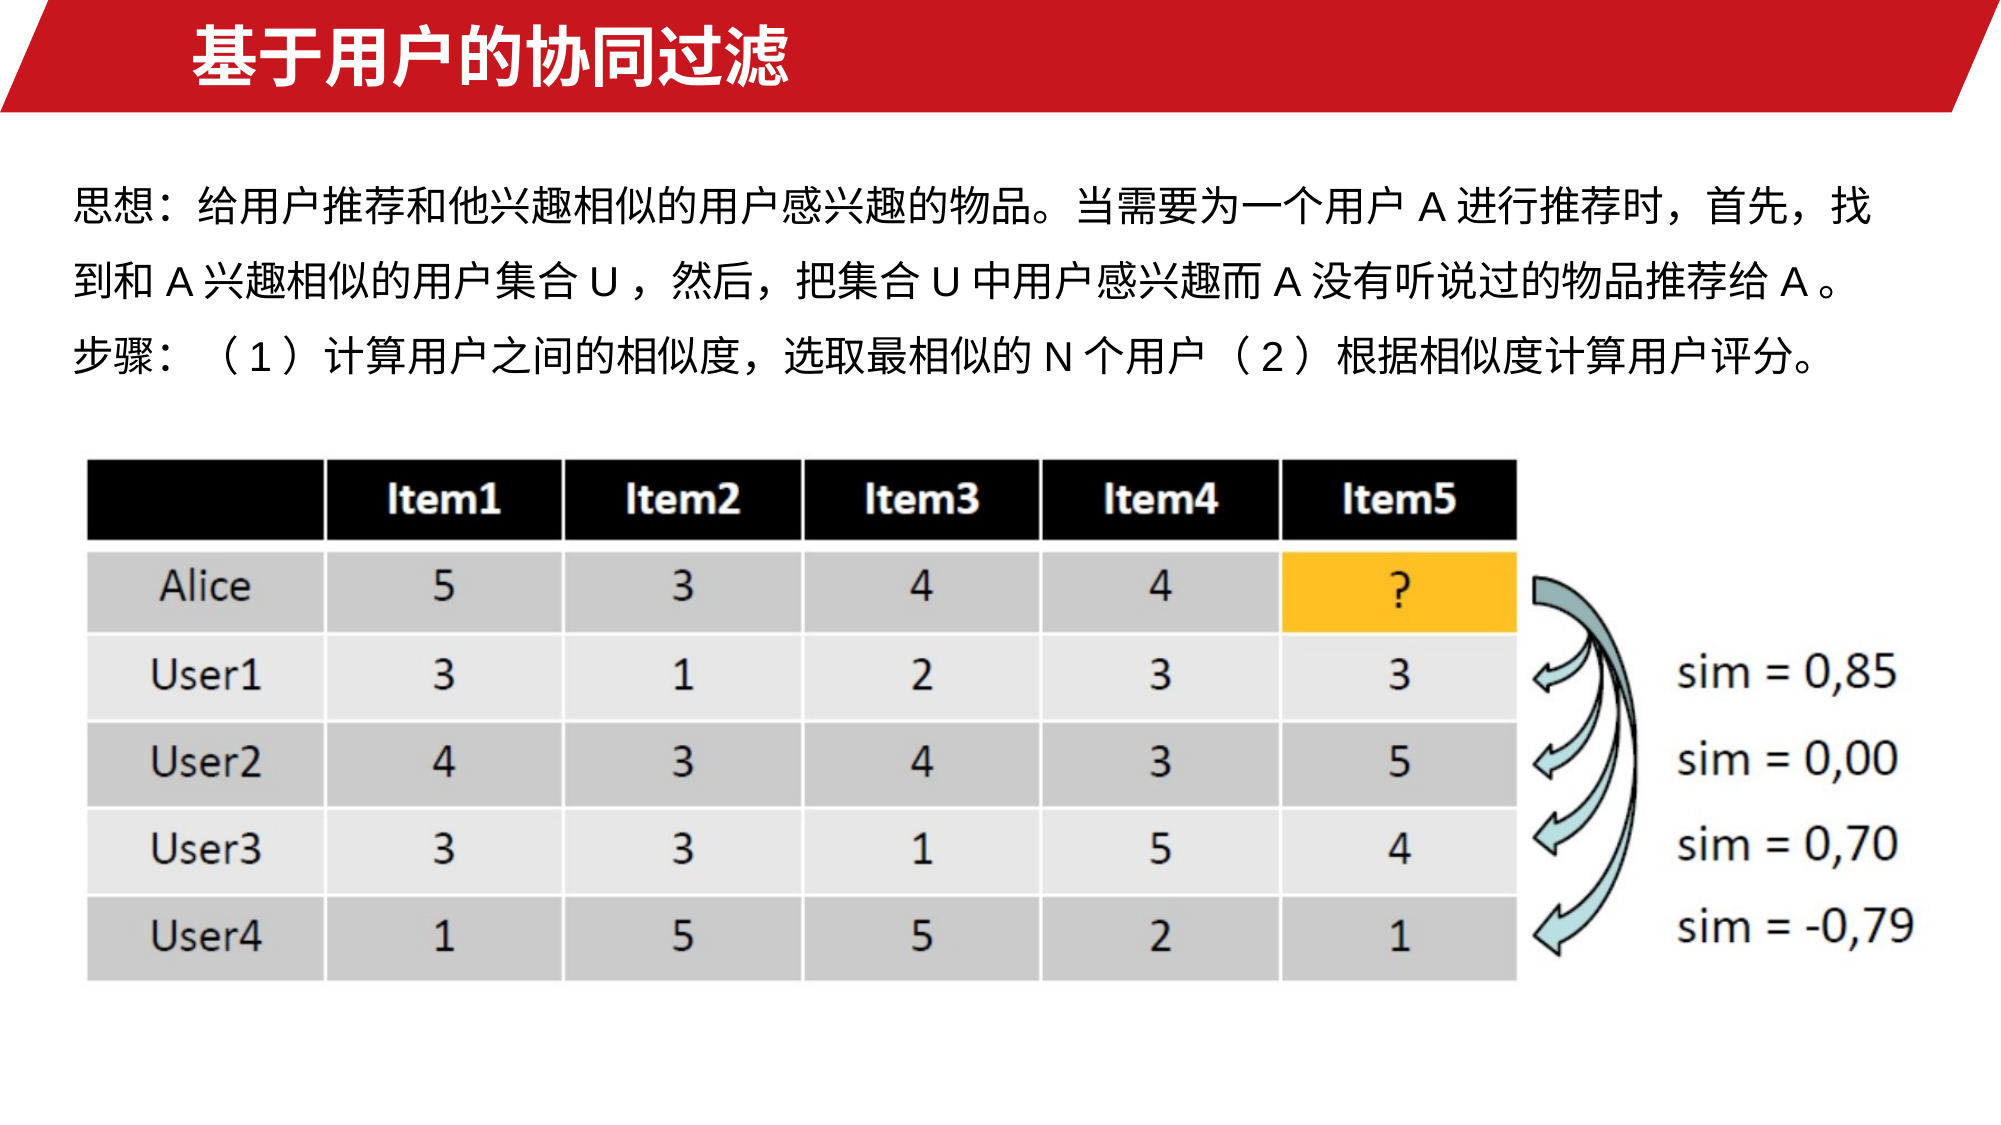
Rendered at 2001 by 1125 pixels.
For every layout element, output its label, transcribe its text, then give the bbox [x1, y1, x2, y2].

text_box 思想：给用户推荐和他兴趣相似的用户感兴趣的物品。当需要为一个用户A进行推荐时，首先，找到和A兴趣相似的用户集合U，然后，把集合U中用户感兴趣而A没有听说过的物品推荐给A。 步骤：（1）计算用户之间的相似度，选取最相似的N个用户（2）根据相似度计算用户评分。 [70, 152, 1894, 380]
picture [80, 450, 1931, 988]
title 基于用户的协同过滤 [189, 12, 794, 152]
